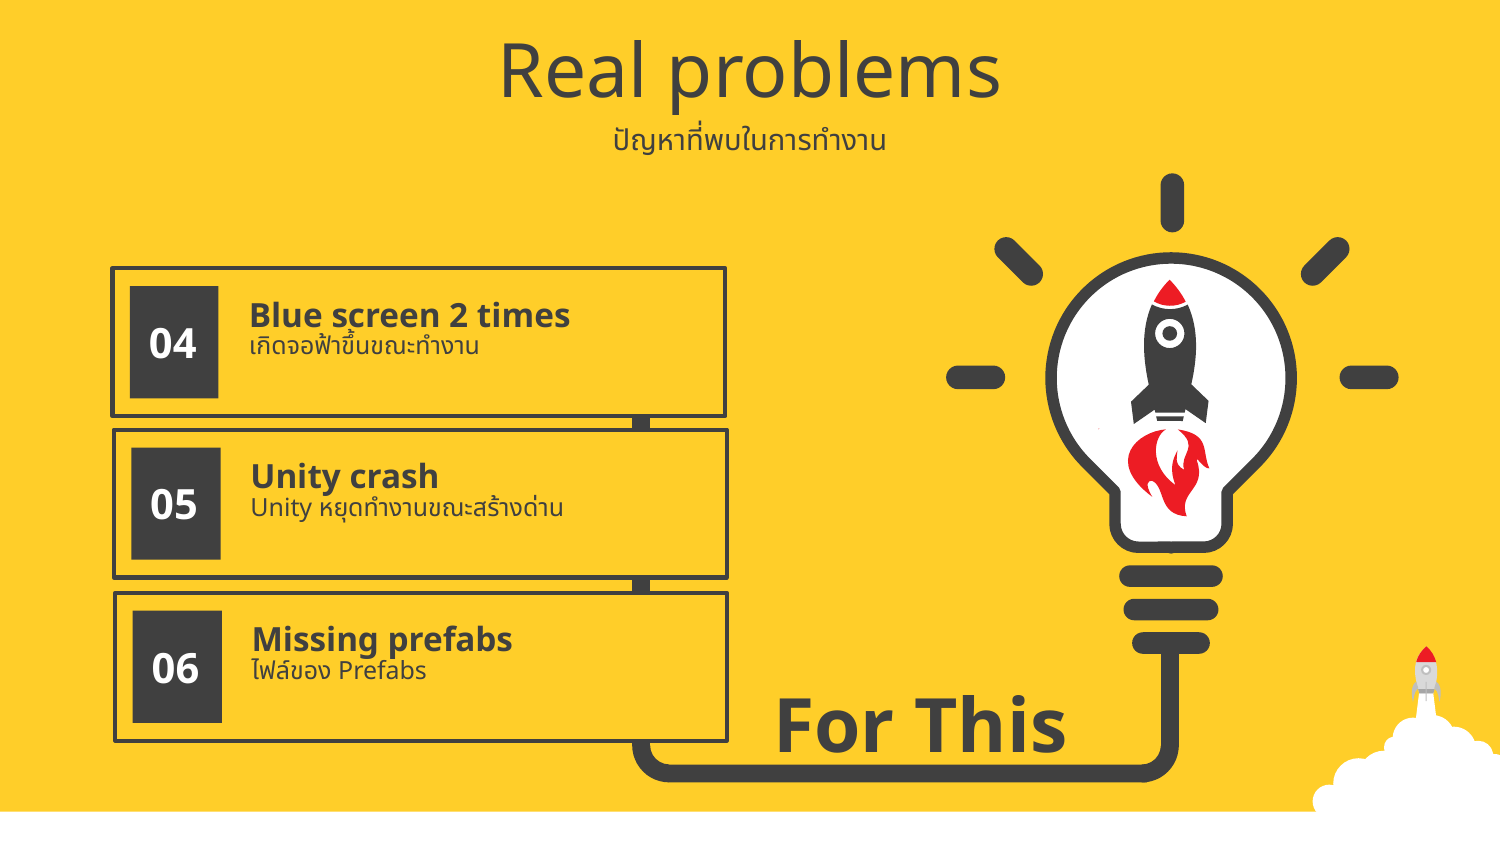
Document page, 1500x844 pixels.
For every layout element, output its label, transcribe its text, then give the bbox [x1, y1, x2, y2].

text_box [112, 428, 626, 580]
list Real problems [0, 20, 1500, 114]
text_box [233, 286, 707, 368]
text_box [236, 610, 710, 693]
text_box [113, 591, 626, 743]
text_box [128, 284, 220, 400]
list ปัญหาที่พบในการทำงาน [0, 114, 1500, 162]
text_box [1098, 279, 1210, 517]
text_box 05 [135, 470, 213, 536]
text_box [631, 290, 1180, 783]
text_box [235, 447, 708, 530]
text_box [110, 266, 727, 418]
text_box 06 [136, 634, 215, 699]
text_box 04 [133, 309, 212, 375]
text_box [129, 445, 223, 562]
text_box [945, 173, 1399, 655]
text_box [131, 609, 224, 725]
